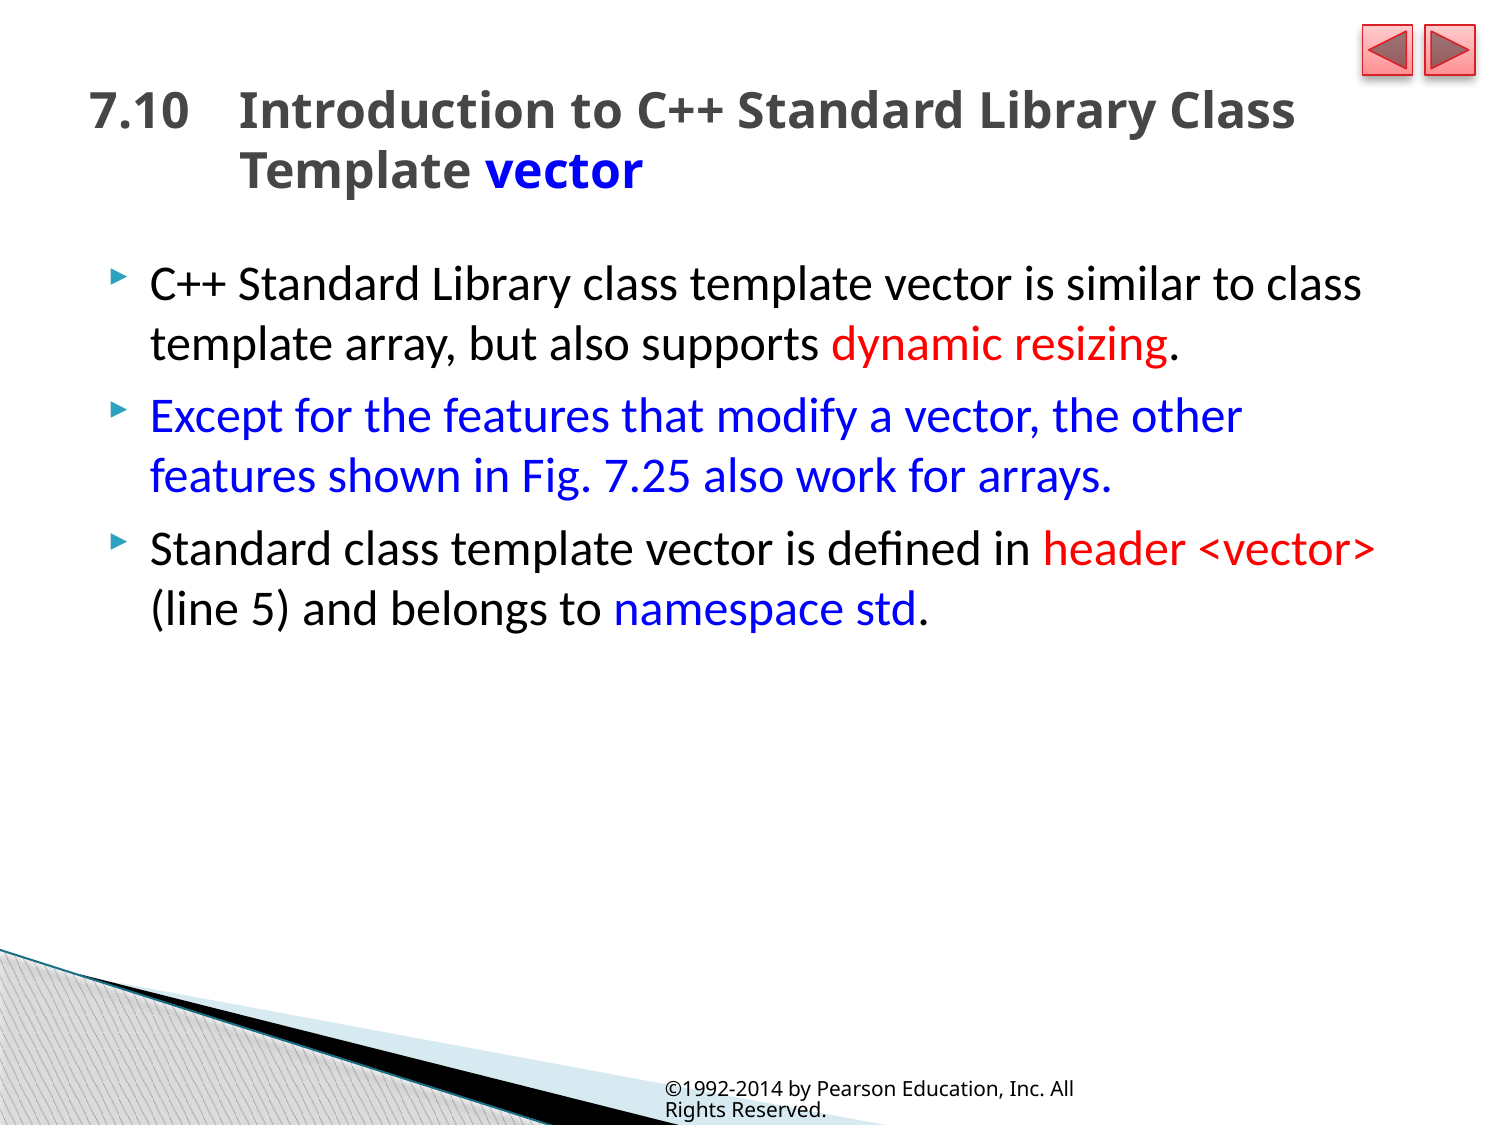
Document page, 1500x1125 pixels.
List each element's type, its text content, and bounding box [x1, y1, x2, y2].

title 7.10 Introduction to C++ Standard Library Class Template vector [75, 45, 1425, 233]
footer ©1992-2014 by Pearson Education, Inc. All Rights Reserved. [650, 1051, 1105, 1112]
list C++ Standard Library class template vector is similar to class template array, but also supports dynamic resizing. Except for the features that modify a vector, the other features shown in Fig. 7.25 also work for arrays. Standard class template vector is defined in header <vector> (line 5) and belongs to namespace std. [75, 242, 1425, 986]
